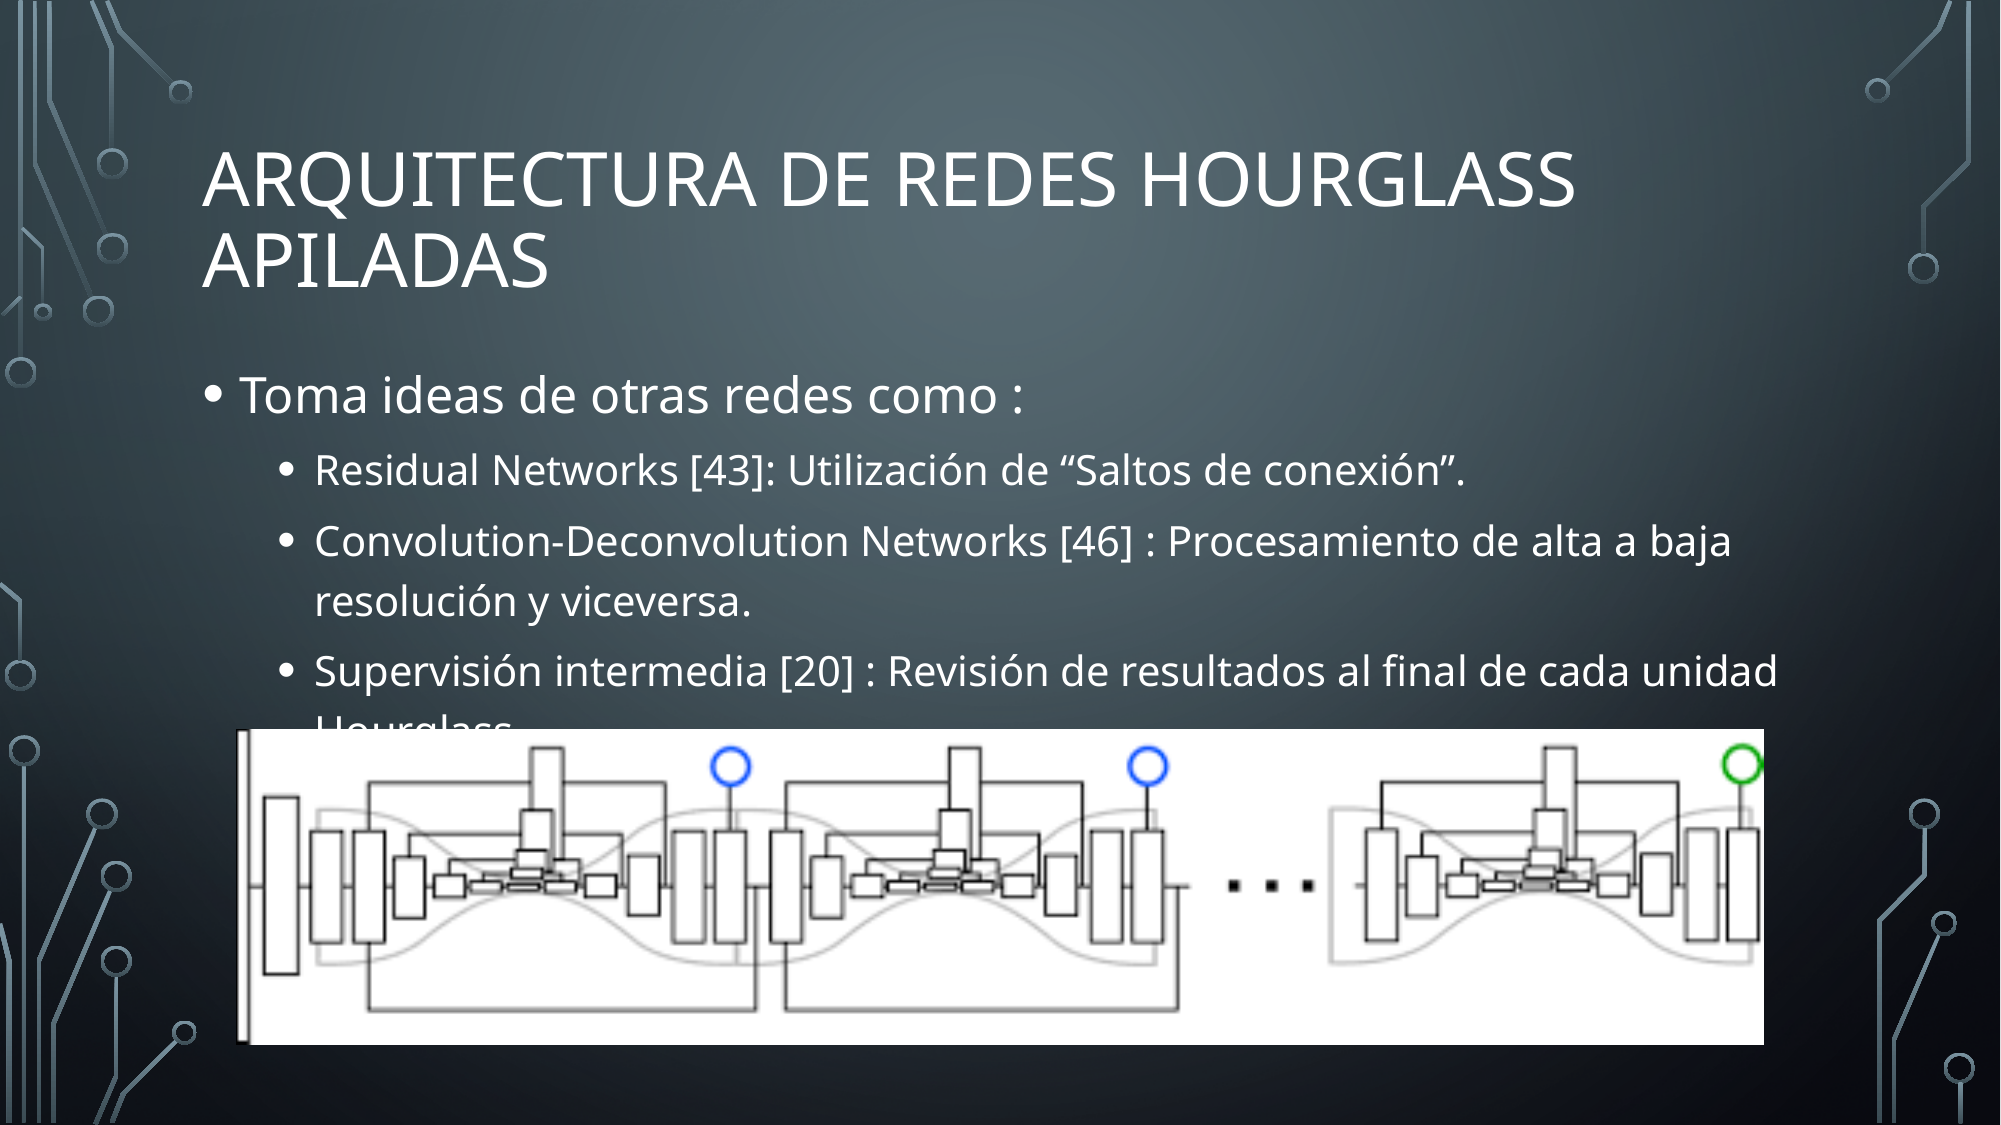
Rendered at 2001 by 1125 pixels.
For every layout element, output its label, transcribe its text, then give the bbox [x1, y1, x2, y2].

picture [236, 729, 1764, 1045]
list Toma ideas de otras redes como : Residual Networks [43]: Utilización de “Saltos de conexión”. Convolution-Deconvolution Networks [46] : Procesamiento de alta a baja resolución y viceversa. Supervisión intermedia [20] : Revisión de resultados al final de cada unidad Hourglass. [187, 343, 1813, 925]
title Arquitectura de redes hourglass apiladas [187, 101, 1813, 343]
